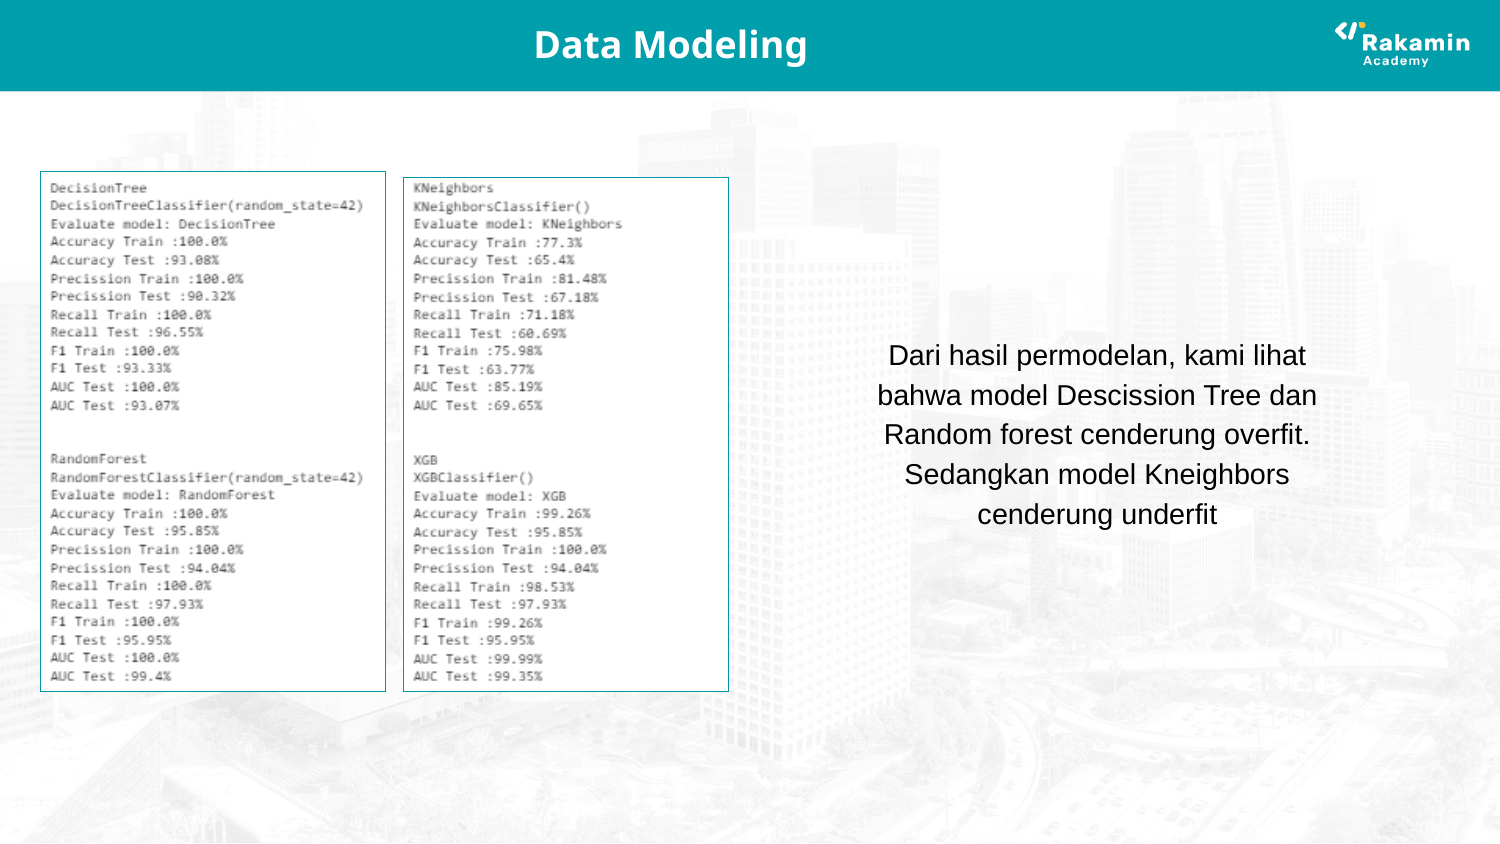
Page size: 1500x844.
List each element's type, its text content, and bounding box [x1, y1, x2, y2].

picture [0, 0, 1500, 844]
title Data Modeling [0, 6, 1342, 92]
list Dari hasil permodelan, kami lihat bahwa model Descission Tree dan Random forest cenderung overfit. Sedangkan model Kneighbors cenderung underfit [812, 317, 1362, 547]
